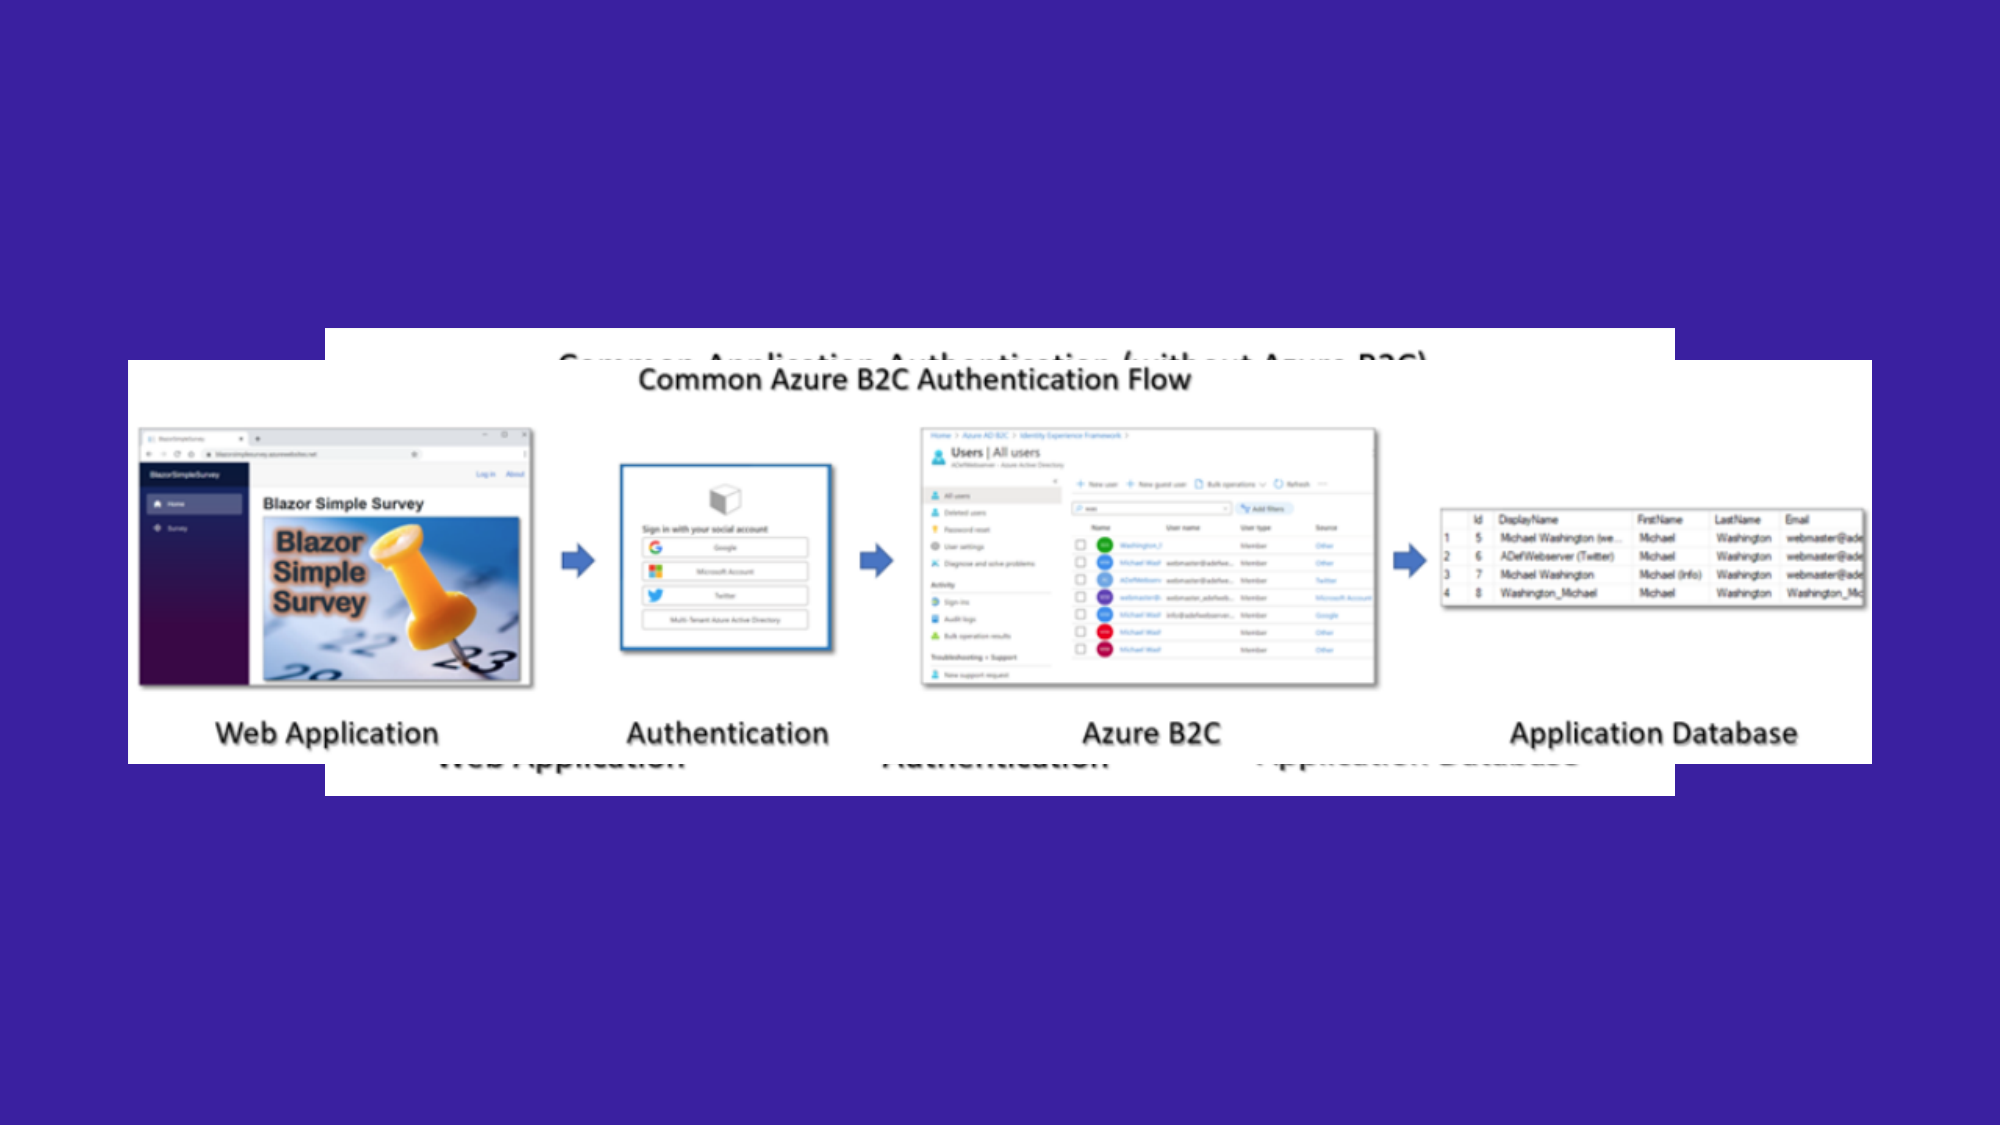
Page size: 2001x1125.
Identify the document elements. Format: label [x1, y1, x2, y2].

picture [128, 328, 1872, 797]
